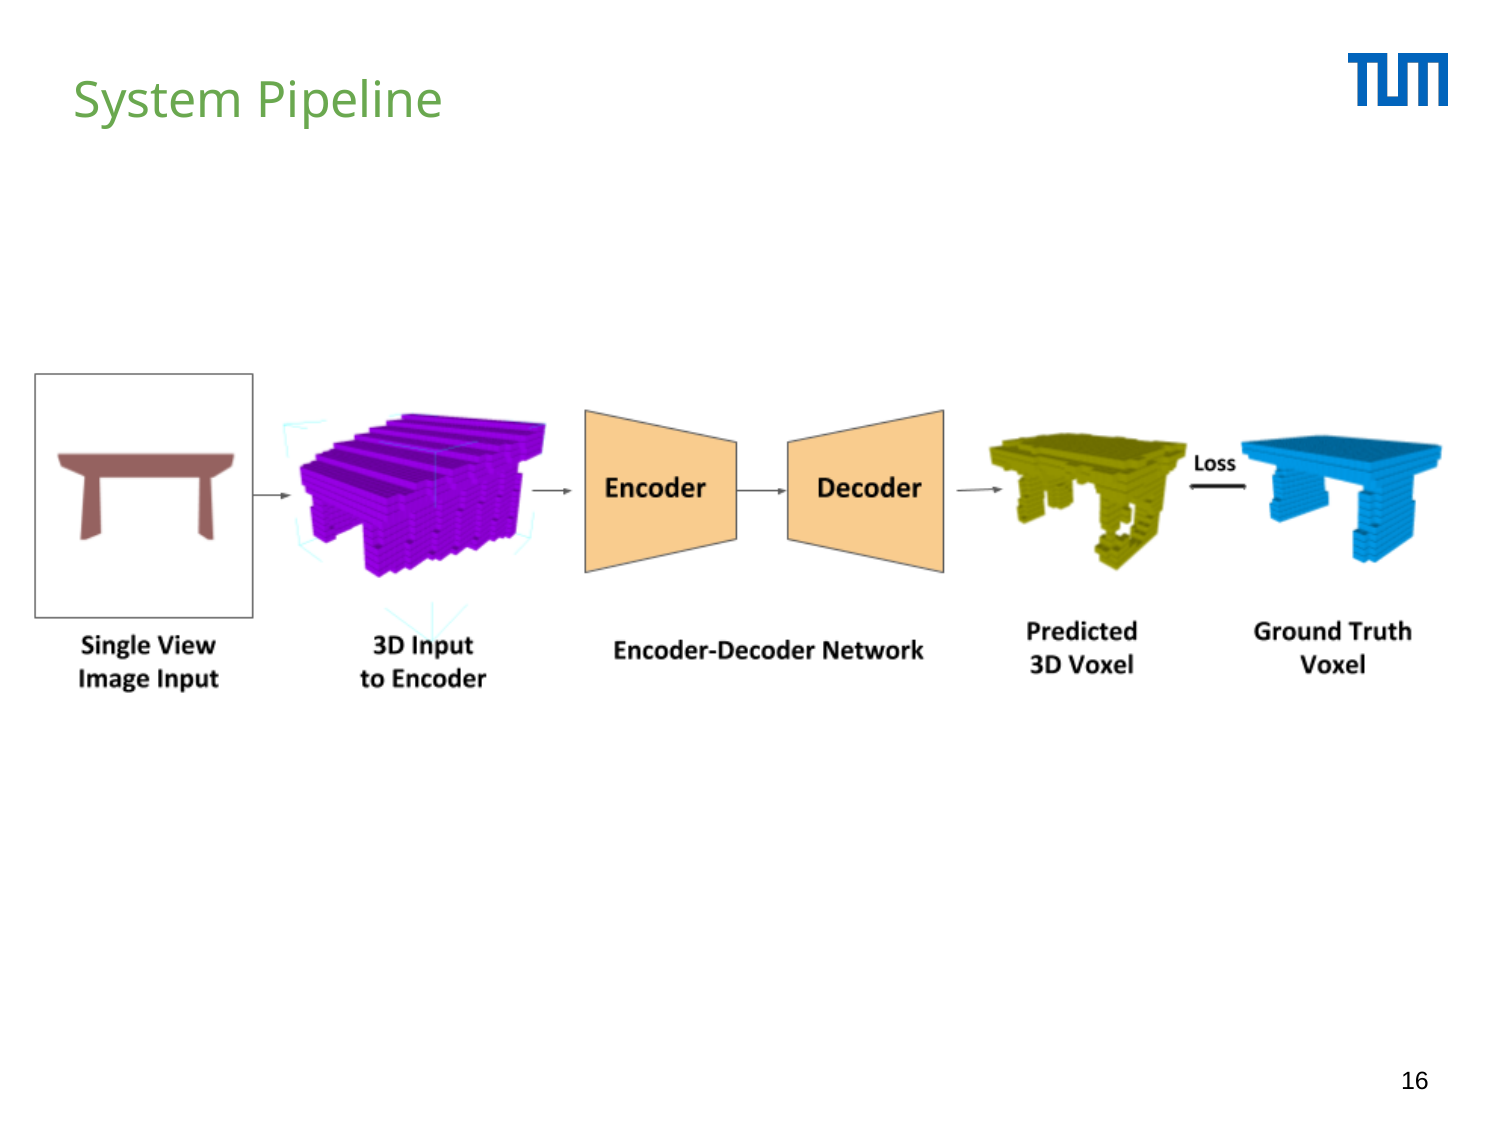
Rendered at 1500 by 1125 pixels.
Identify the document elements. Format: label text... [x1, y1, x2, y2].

title System Pipeline [58, 60, 1235, 120]
slide_number ‹#› [1351, 1056, 1444, 1116]
picture [24, 318, 1476, 749]
picture [1348, 53, 1448, 106]
